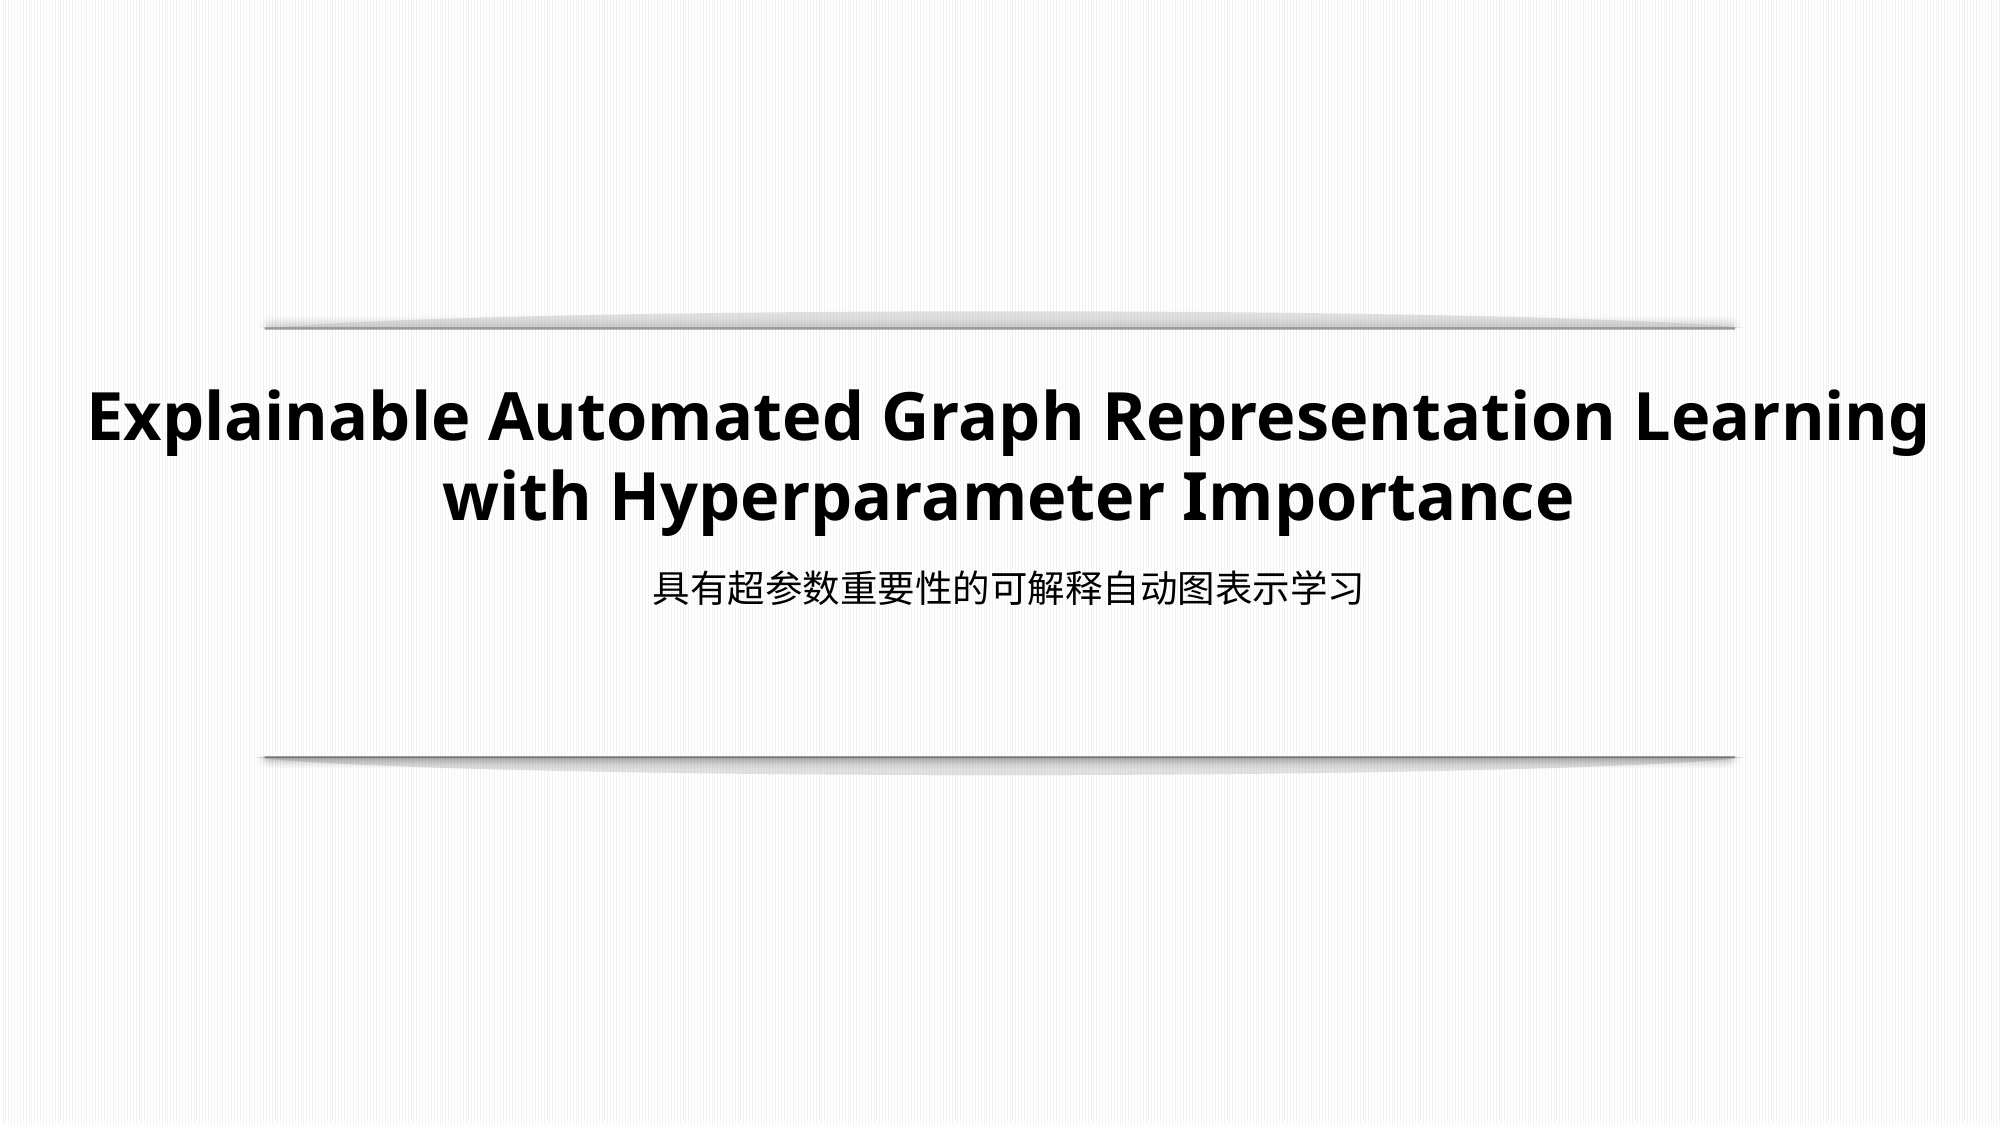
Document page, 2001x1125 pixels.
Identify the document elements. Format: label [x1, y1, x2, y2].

text_box [0, 311, 2000, 776]
